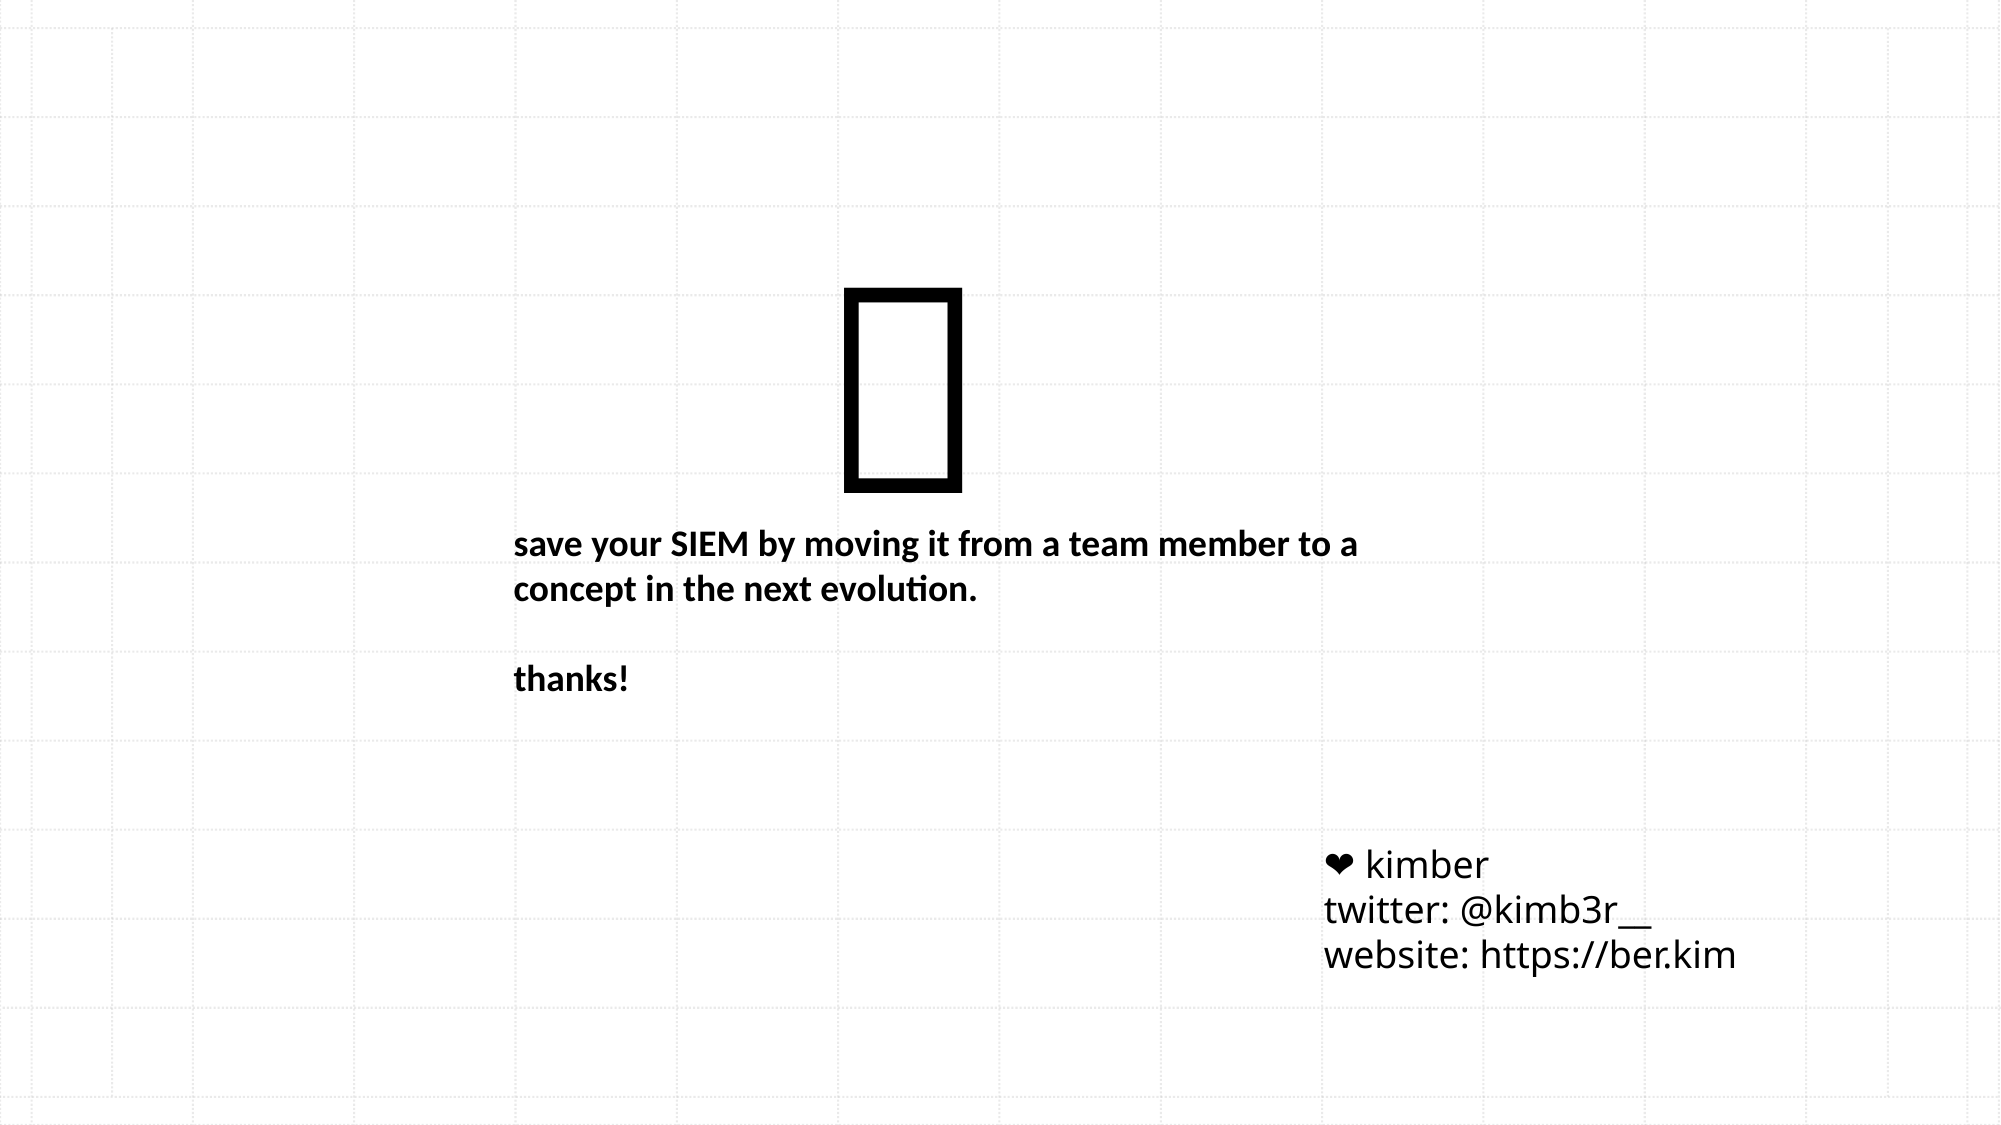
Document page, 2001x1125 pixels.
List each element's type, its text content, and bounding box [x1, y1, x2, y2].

text_box 💾 [803, 198, 1197, 559]
text_box save your SIEM by moving it from a team member to a concept in the next evolution. thanks! [498, 511, 1502, 707]
text_box ❤️ kimber twitter: @kimb3r__ website: https://ber.kim [1308, 833, 1753, 984]
